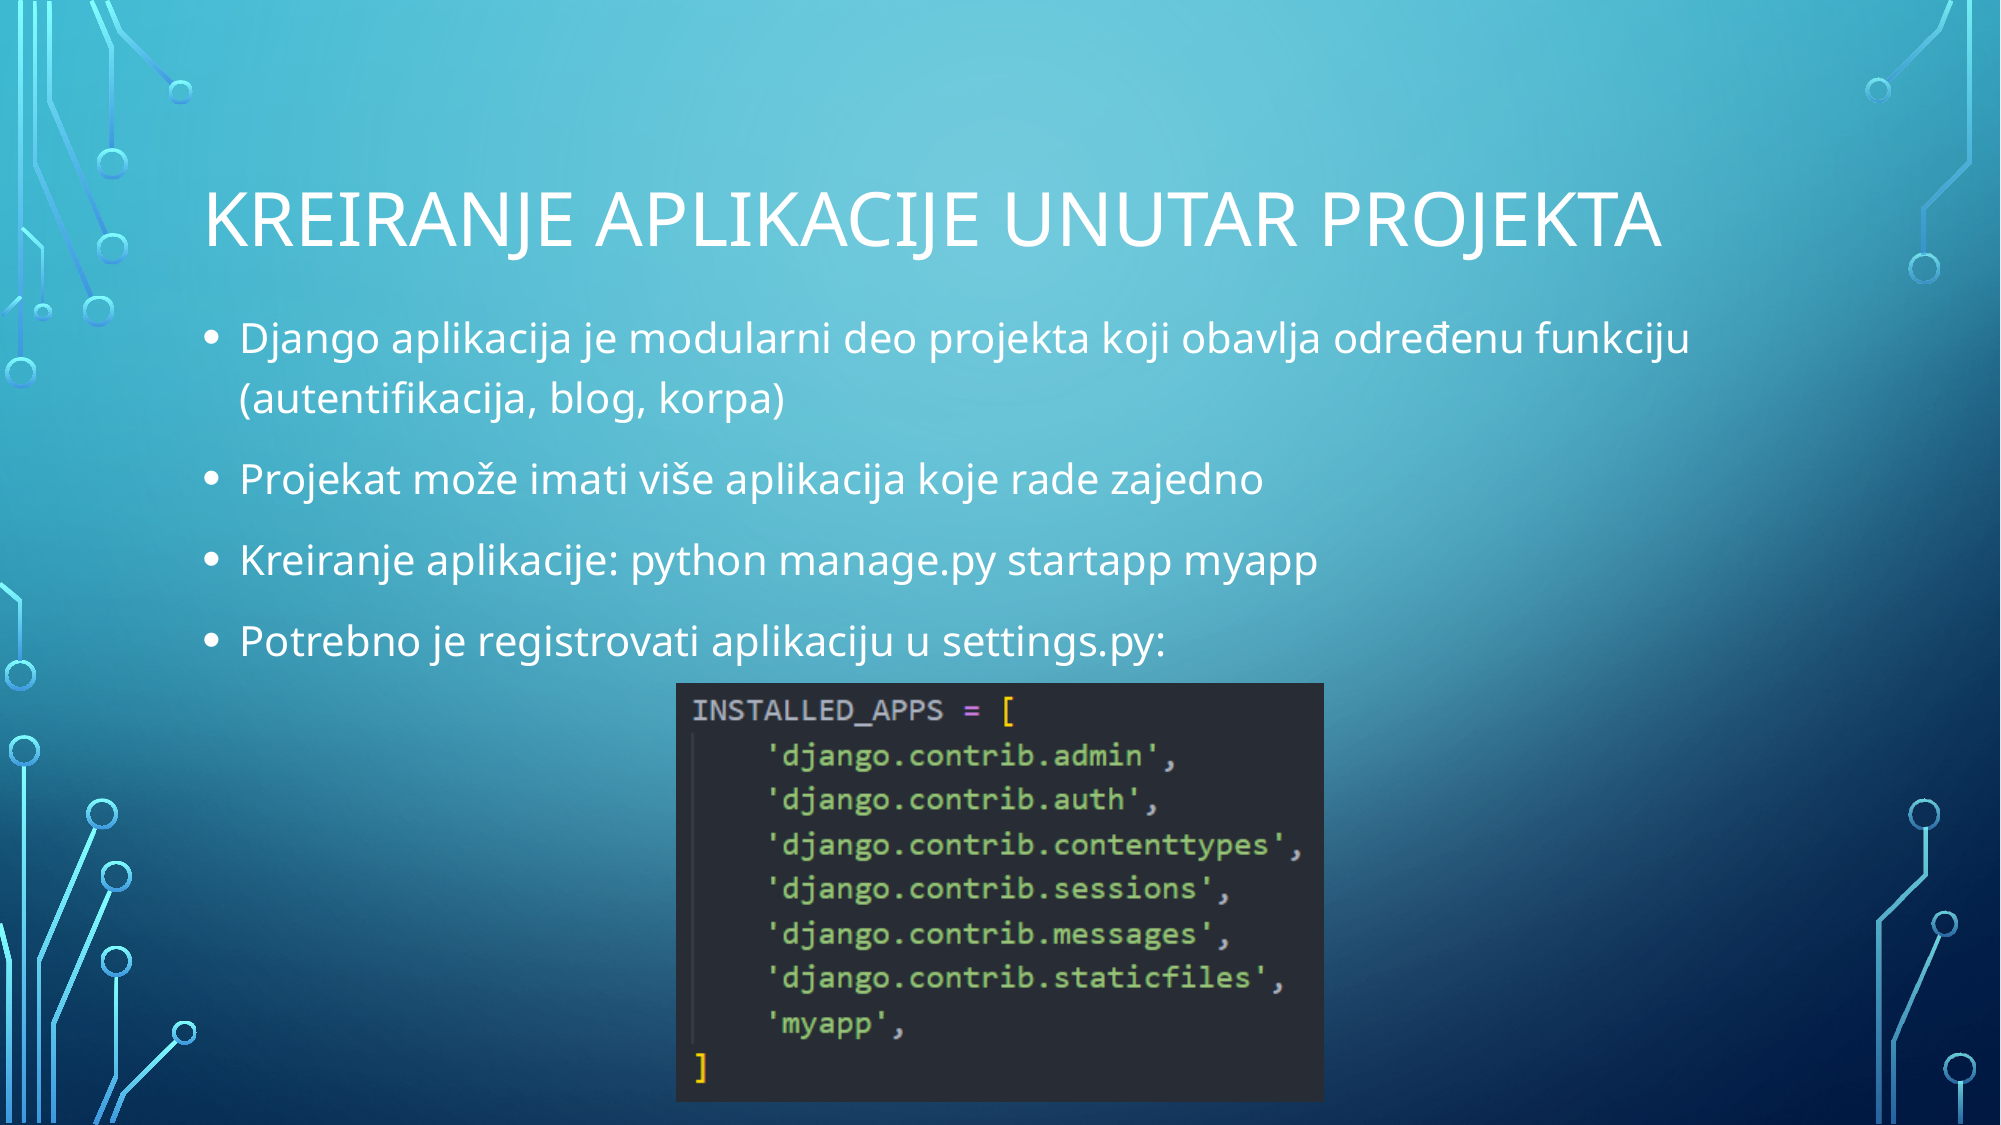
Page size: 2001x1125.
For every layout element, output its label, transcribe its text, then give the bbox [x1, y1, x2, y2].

list Django aplikacija je modularni deo projekta koji obavlja određenu funkciju (autentifikacija, blog, korpa) Projekat može imati više aplikacija koje rade zajedno Kreiranje aplikacije: python manage.py startapp myapp Potrebno je registrovati aplikaciju u settings.py: [187, 294, 1813, 875]
picture [675, 682, 1324, 1103]
title Kreiranje aplikacije unutar projekta [187, 101, 1813, 294]
